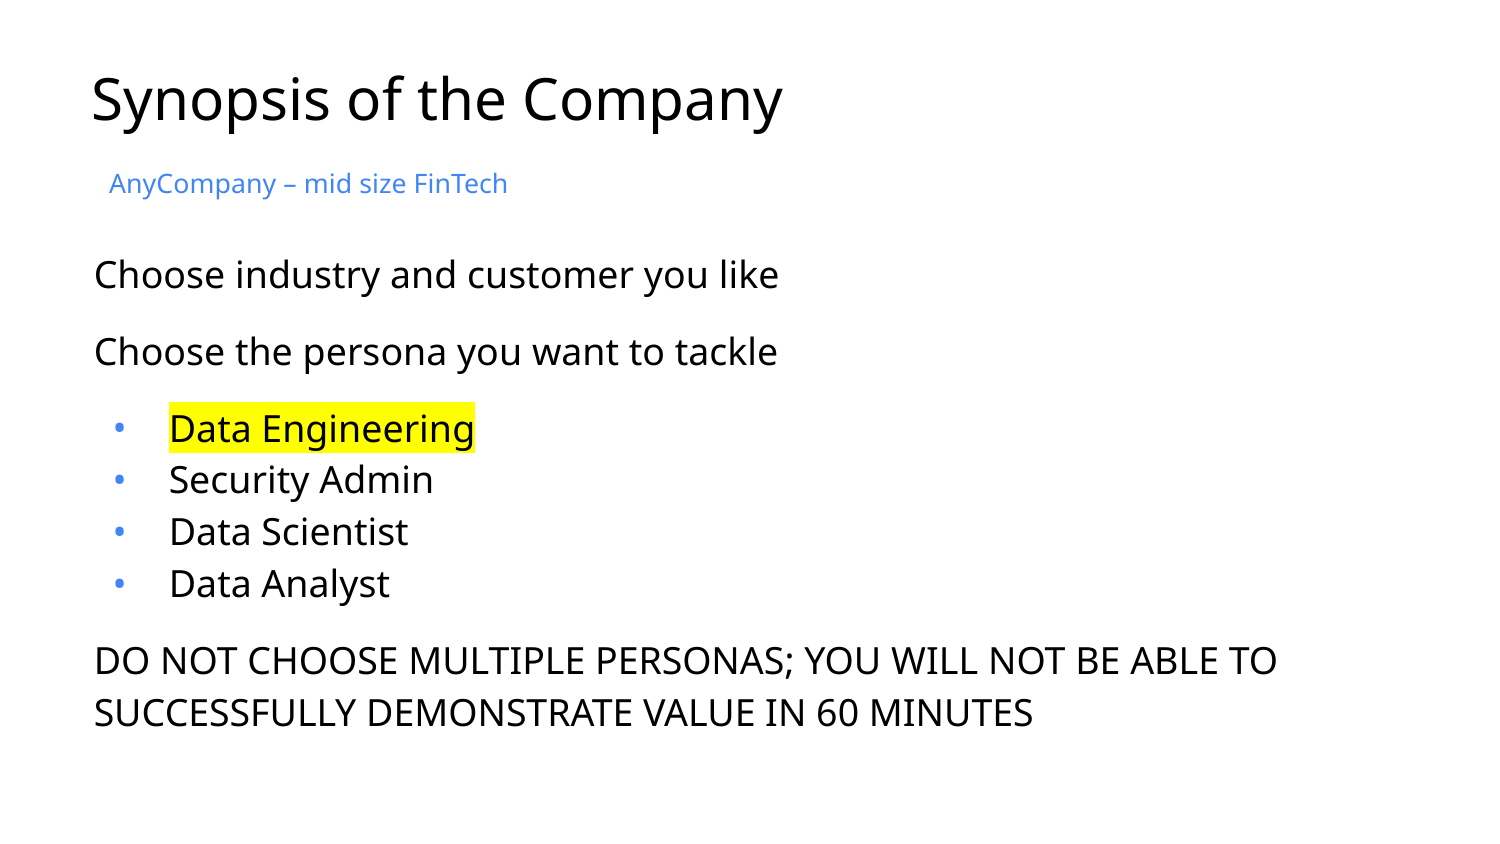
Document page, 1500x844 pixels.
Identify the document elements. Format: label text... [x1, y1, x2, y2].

subtitle AnyCompany – mid size FinTech [94, 144, 1406, 217]
title Synopsis of the Company [91, 65, 1404, 138]
list Choose industry and customer you like Choose the persona you want to tackle Data Engineering Security Admin Data Scientist Data Analyst DO NOT CHOOSE MULTIPLE PERSONAS; YOU WILL NOT BE ABLE TO SUCCESSFULLY DEMONSTRATE VALUE IN 60 MINUTES [93, 244, 1406, 756]
